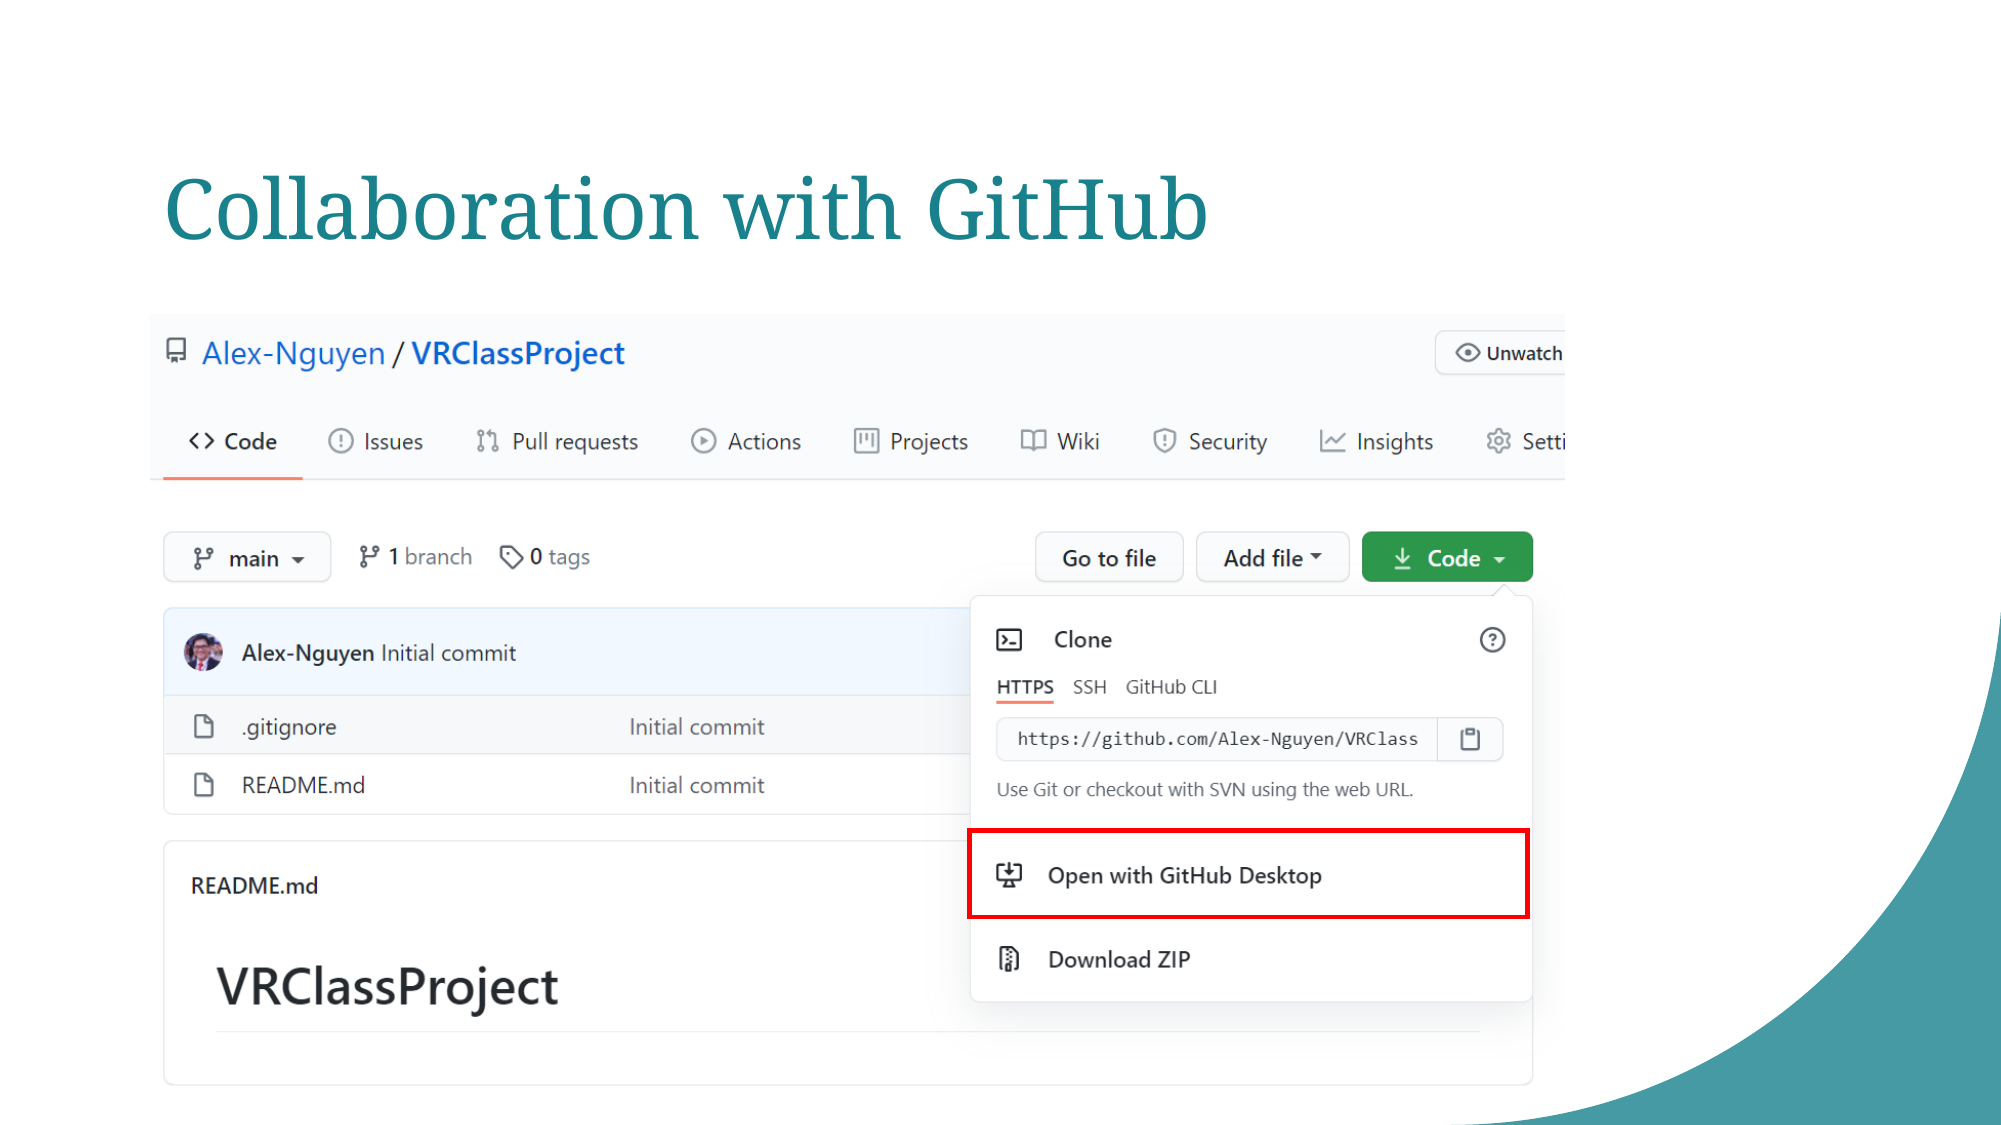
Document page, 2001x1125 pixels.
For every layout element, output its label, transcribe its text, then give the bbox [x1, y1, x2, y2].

title Collaboration with GitHub [148, 96, 1775, 315]
picture [149, 314, 1565, 1103]
